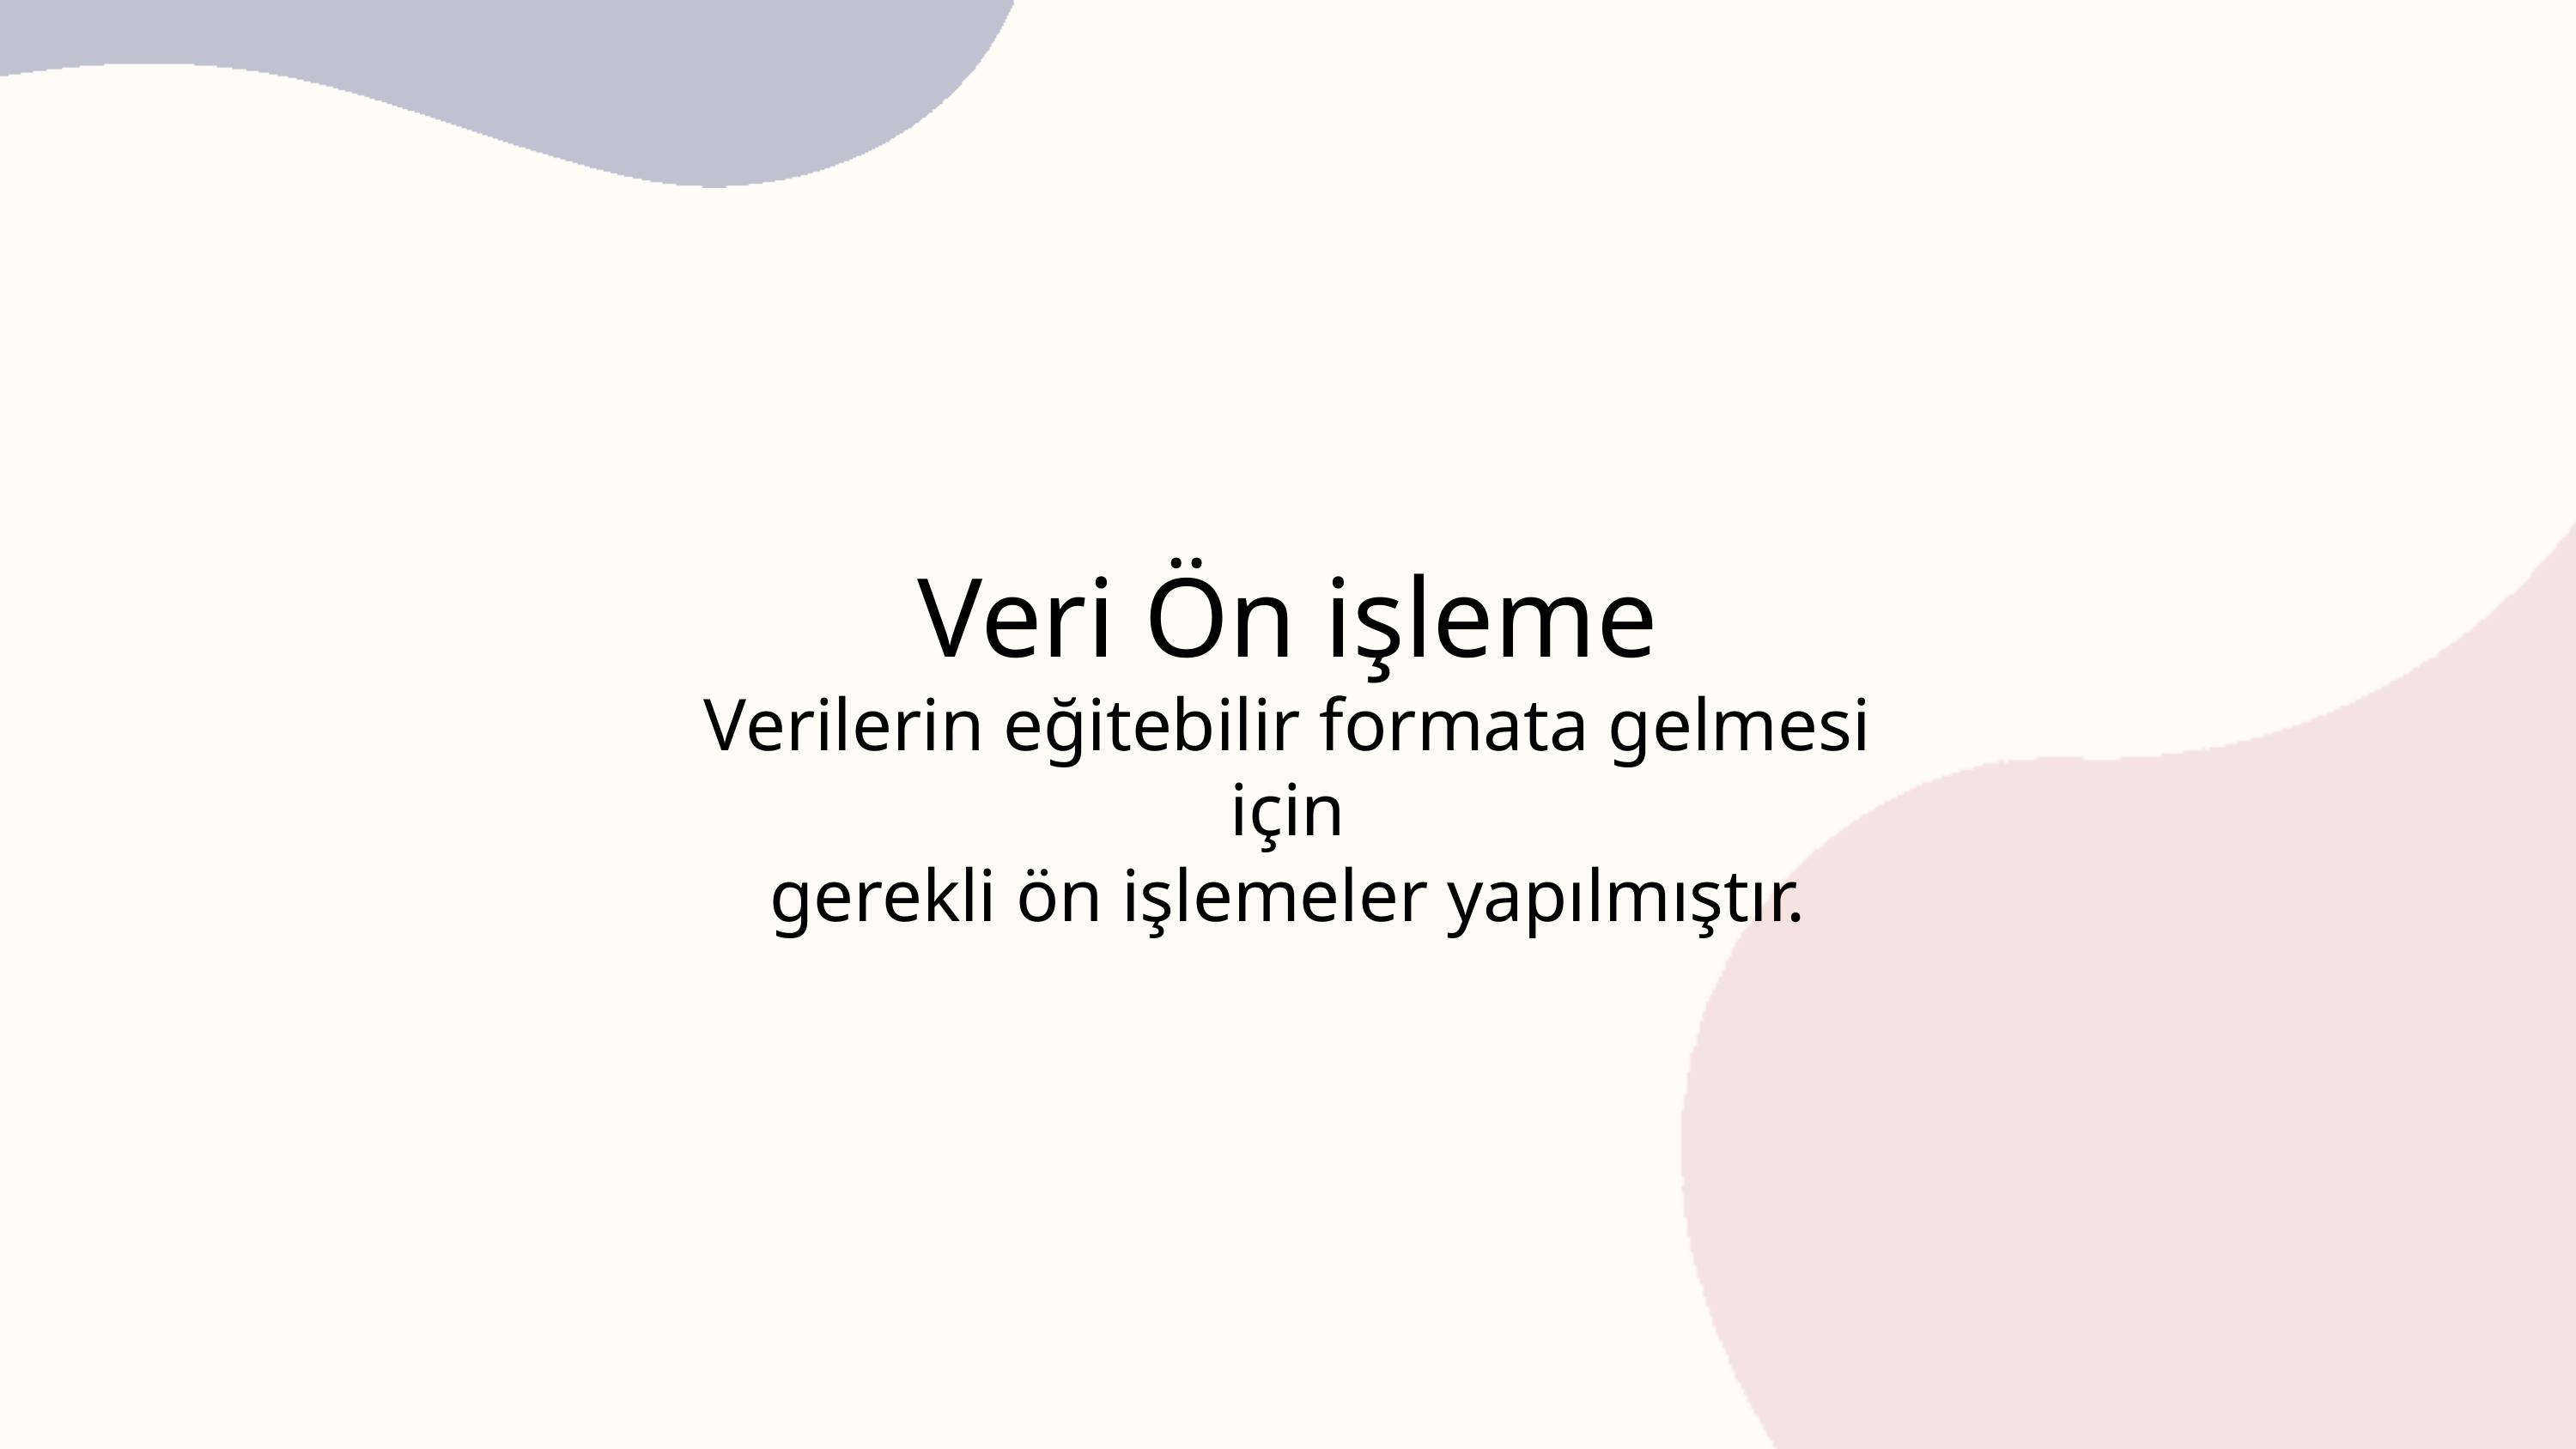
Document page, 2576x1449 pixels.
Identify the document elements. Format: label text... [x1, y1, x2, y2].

picture [1679, 0, 2576, 1449]
picture [0, 0, 1047, 188]
text_box Veri Ön işleme Verilerin eğitebilir formata gelmesi için gerekli ön işlemeler yapılmıştır. [647, 548, 1673, 937]
